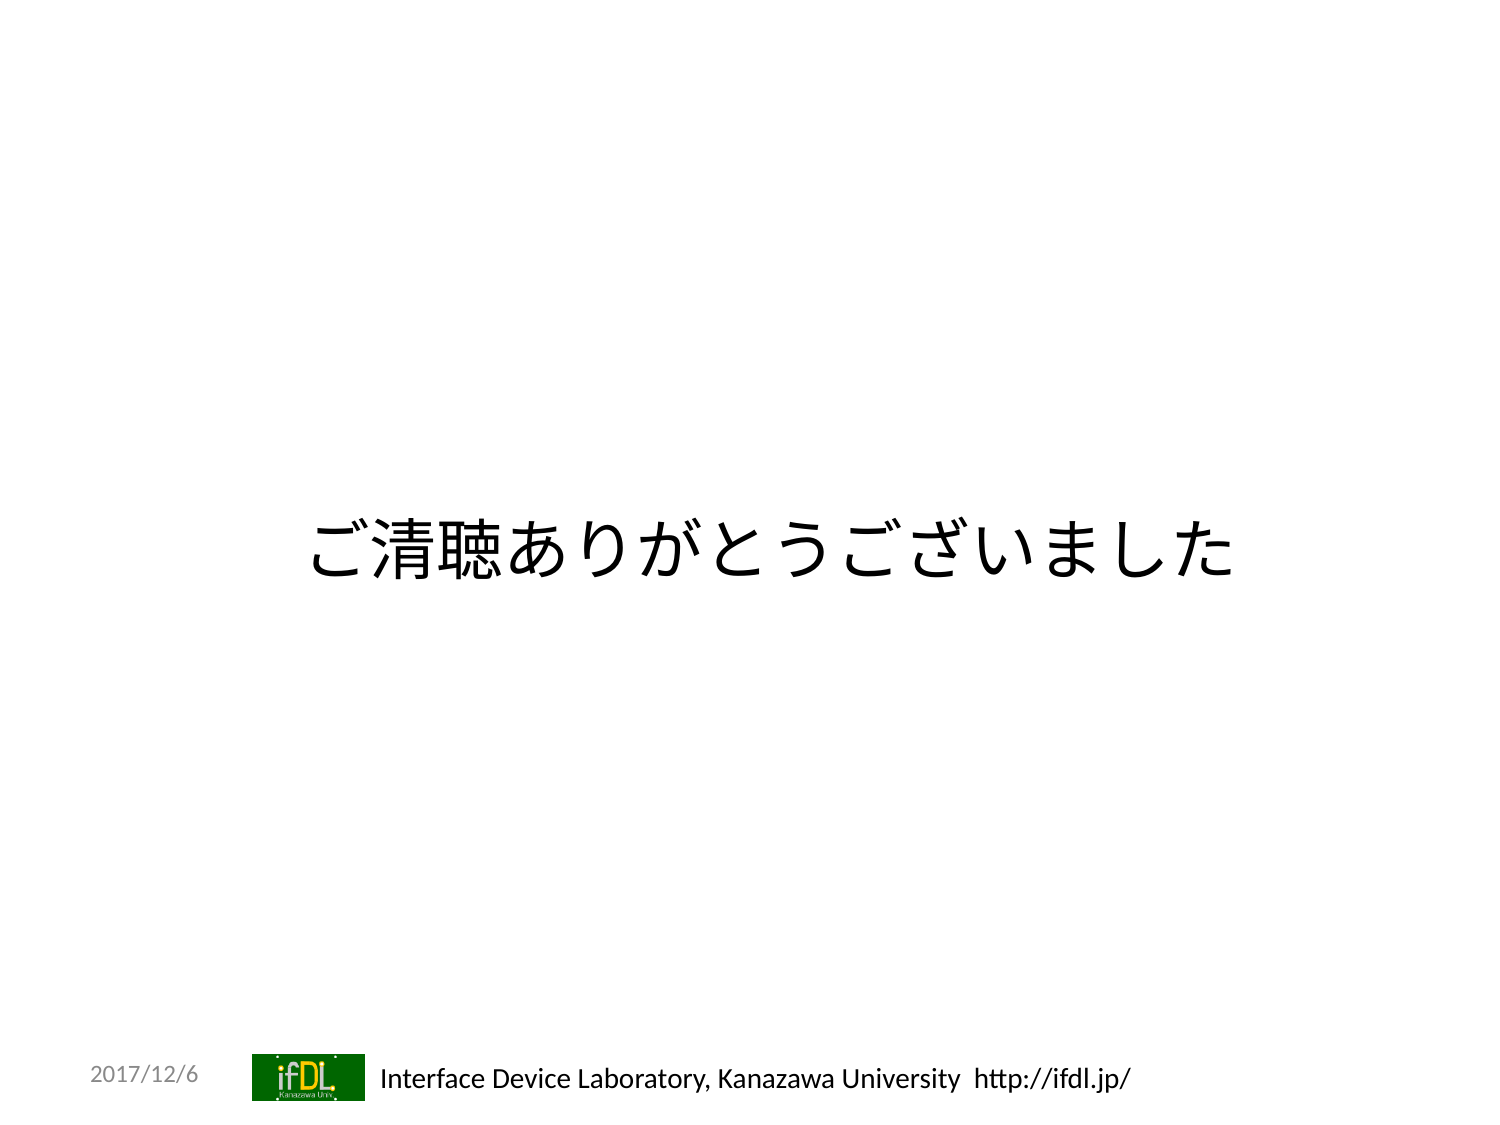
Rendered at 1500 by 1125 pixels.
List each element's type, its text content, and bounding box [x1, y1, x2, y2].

picture [252, 1054, 365, 1101]
text_box ご清聴ありがとうございました [211, 500, 1330, 596]
